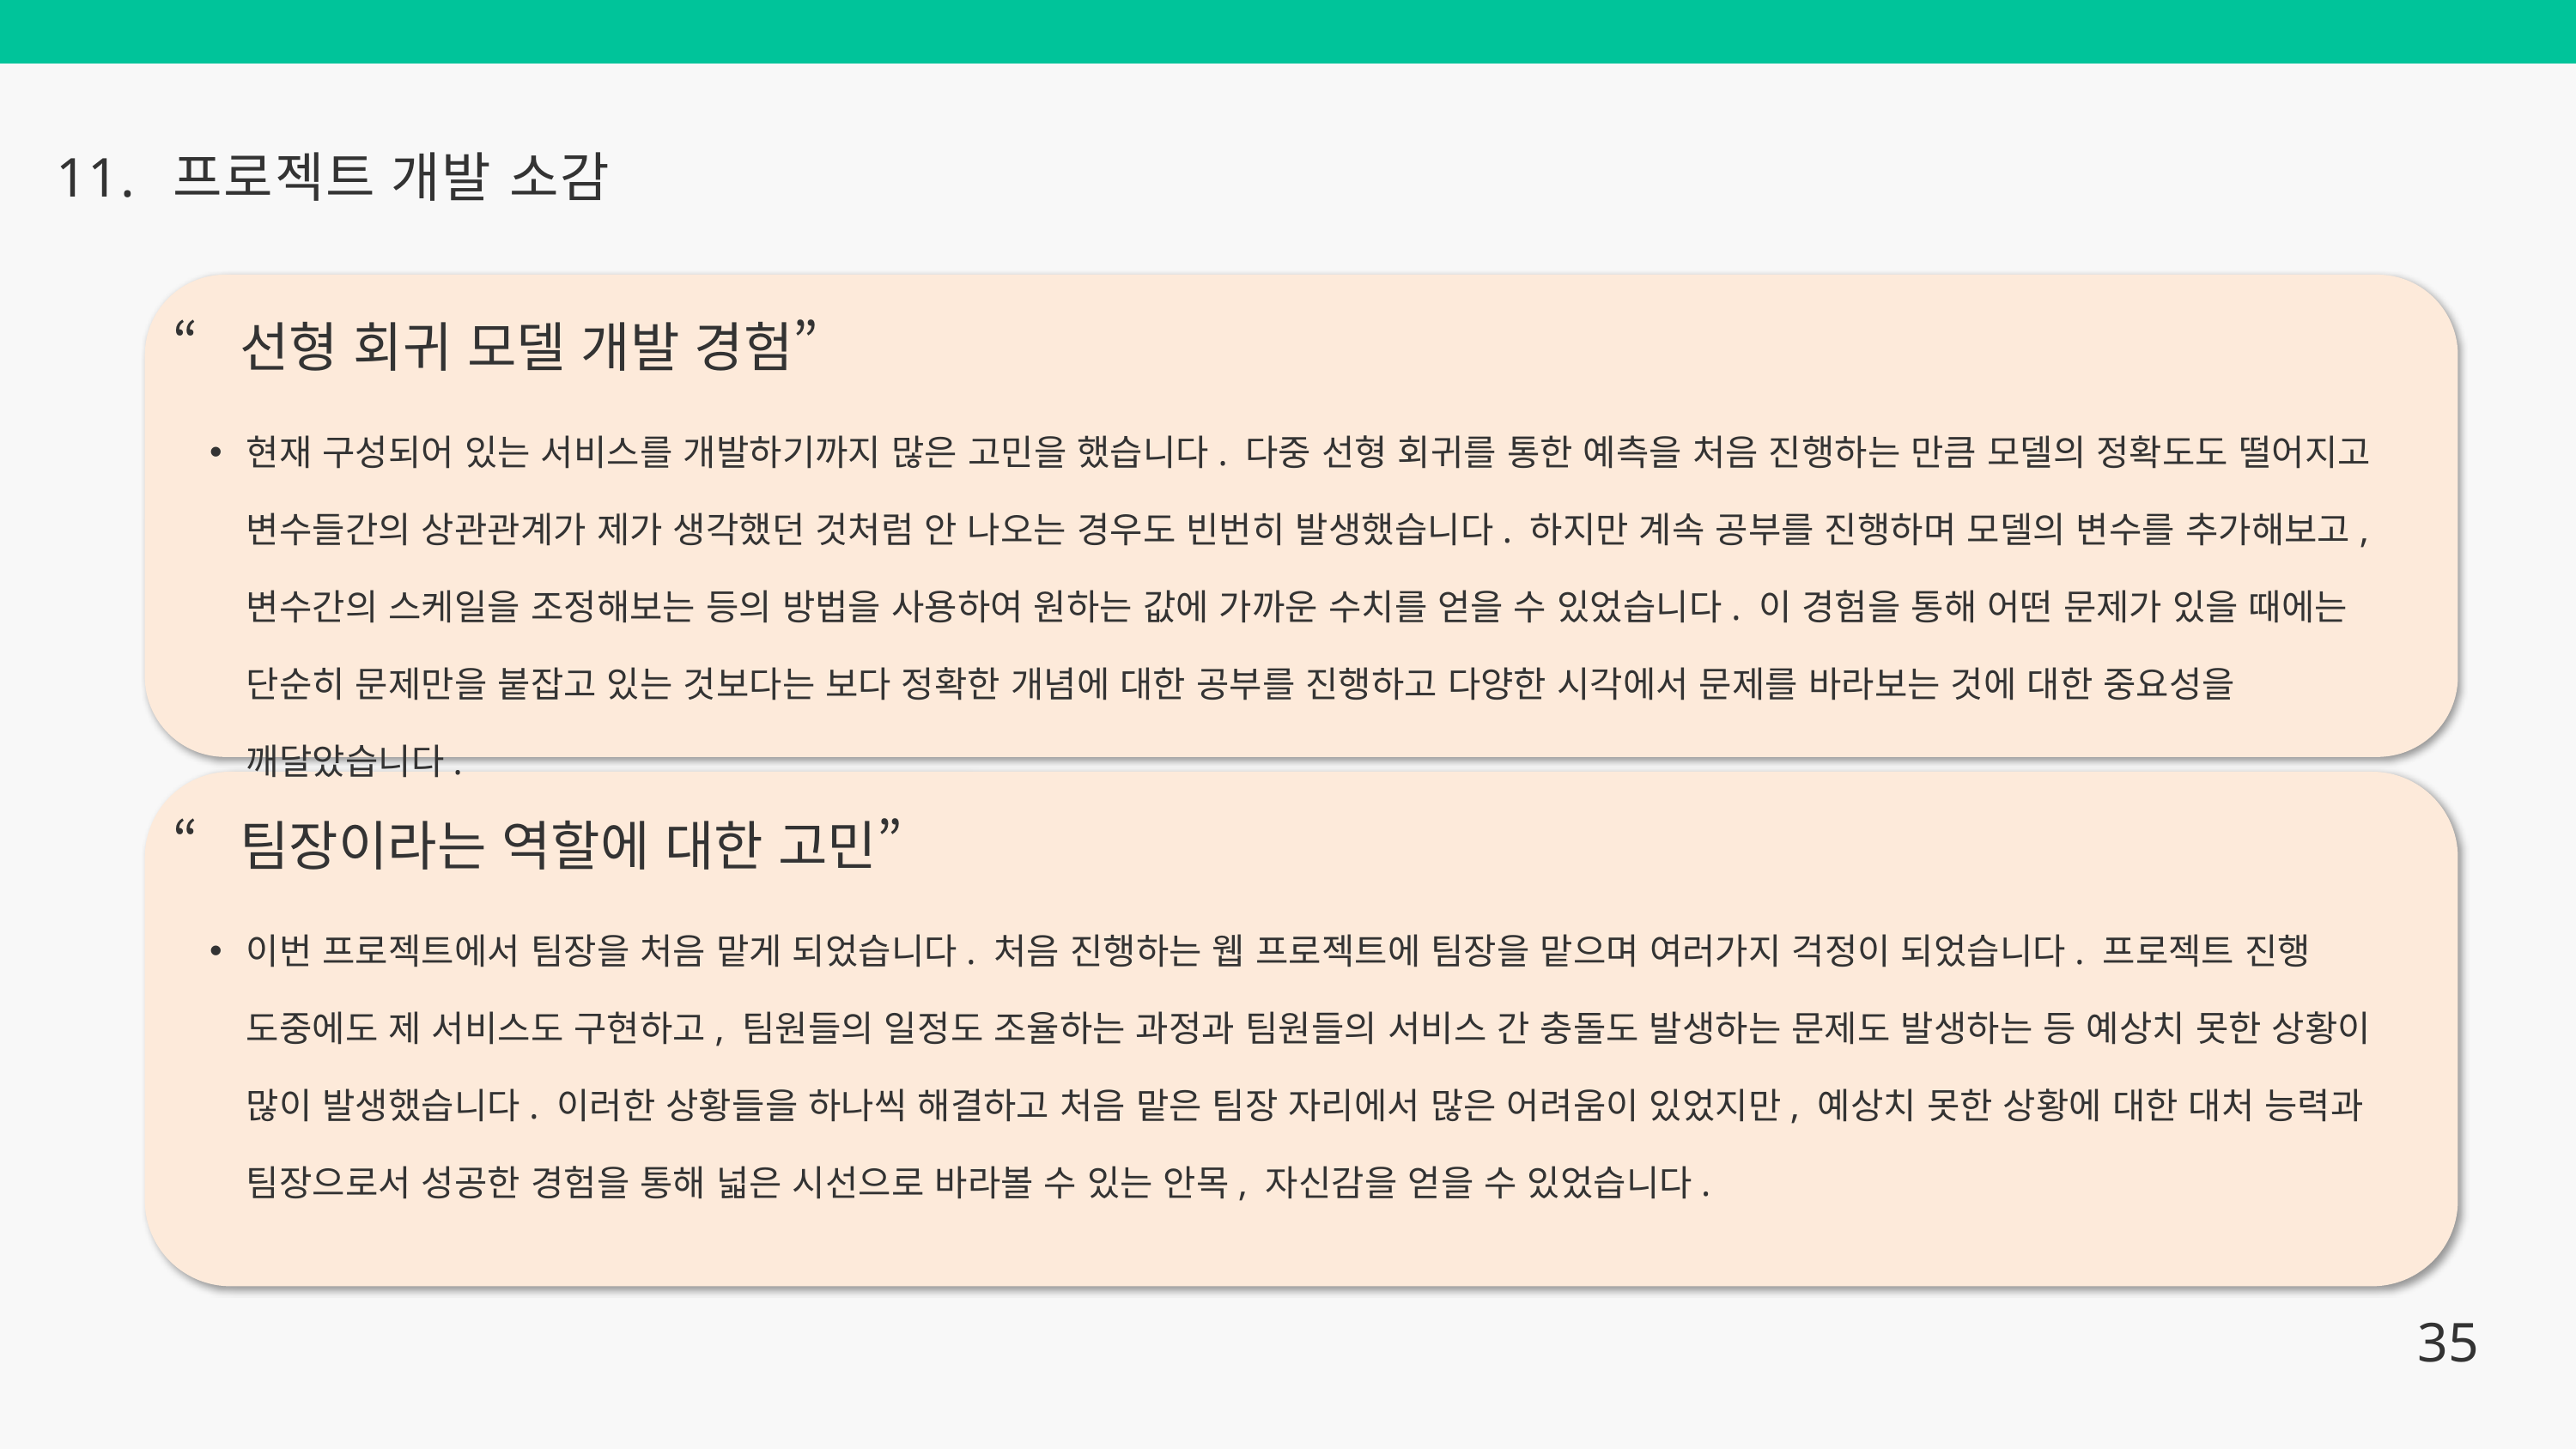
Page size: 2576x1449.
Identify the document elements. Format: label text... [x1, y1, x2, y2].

text_box [143, 782, 2460, 1288]
text_box 35 [2383, 1286, 2480, 1373]
text_box 프로젝트 개발 소감 [173, 143, 1666, 209]
text_box 현재 구성되어 있는 서비스를 개발하기까지 많은 고민을 했습니다. 다중 선형 회귀를 통한 예측을 처음 진행하는 만큼 모델의 정확도도 떨어지고 변수들간의 상관관계가 제가 생각했던 것처럼 안 나오는 경우도 빈번히 발생했습니다. 하지만 계속 공부를 진행하며 모델의 변수를 추가해보고, 변수간의 스케일을 조정해보는 등의 방법을 사용하여 원하는 값에 가까운 수치를 얻을 수 있었습니다. 이 경험을 통해 어떤 문제가 있을 때에는 단순히 문제만을 붙잡고 있는 것보다는 보다 정확한 개념에 대한 공부를 진행하고 다양한 시각에서 문제를 바라보는 것에 대한 중요성을 깨달았습니다. [173, 395, 2426, 782]
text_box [0, 0, 2576, 64]
text_box “선형 회귀 모델 개발 경험” [173, 291, 930, 378]
text_box [143, 272, 2460, 743]
text_box 11. [46, 143, 145, 209]
text_box 이번 프로젝트에서 팀장을 처음 맡게 되었습니다. 처음 진행하는 웹 프로젝트에 팀장을 맡으며 여러가지 걱정이 되었습니다. 프로젝트 진행 도중에도 제 서비스도 구현하고, 팀원들의 일정도 조율하는 과정과 팀원들의 서비스 간 충돌도 발생하는 문제도 발생하는 등 예상치 못한 상황이 많이 발생했습니다. 이러한 상황들을 하나씩 해결하고 처음 맡은 팀장 자리에서 많은 어려움이 있었지만, 예상치 못한 상황에 대한 대처 능력과 팀장으로서 성공한 경험을 통해 넓은 시선으로 바라볼 수 있는 안목, 자신감을 얻을 수 있었습니다. [173, 894, 2426, 1204]
text_box “팀장이라는 역할에 대한 고민” [173, 791, 930, 877]
